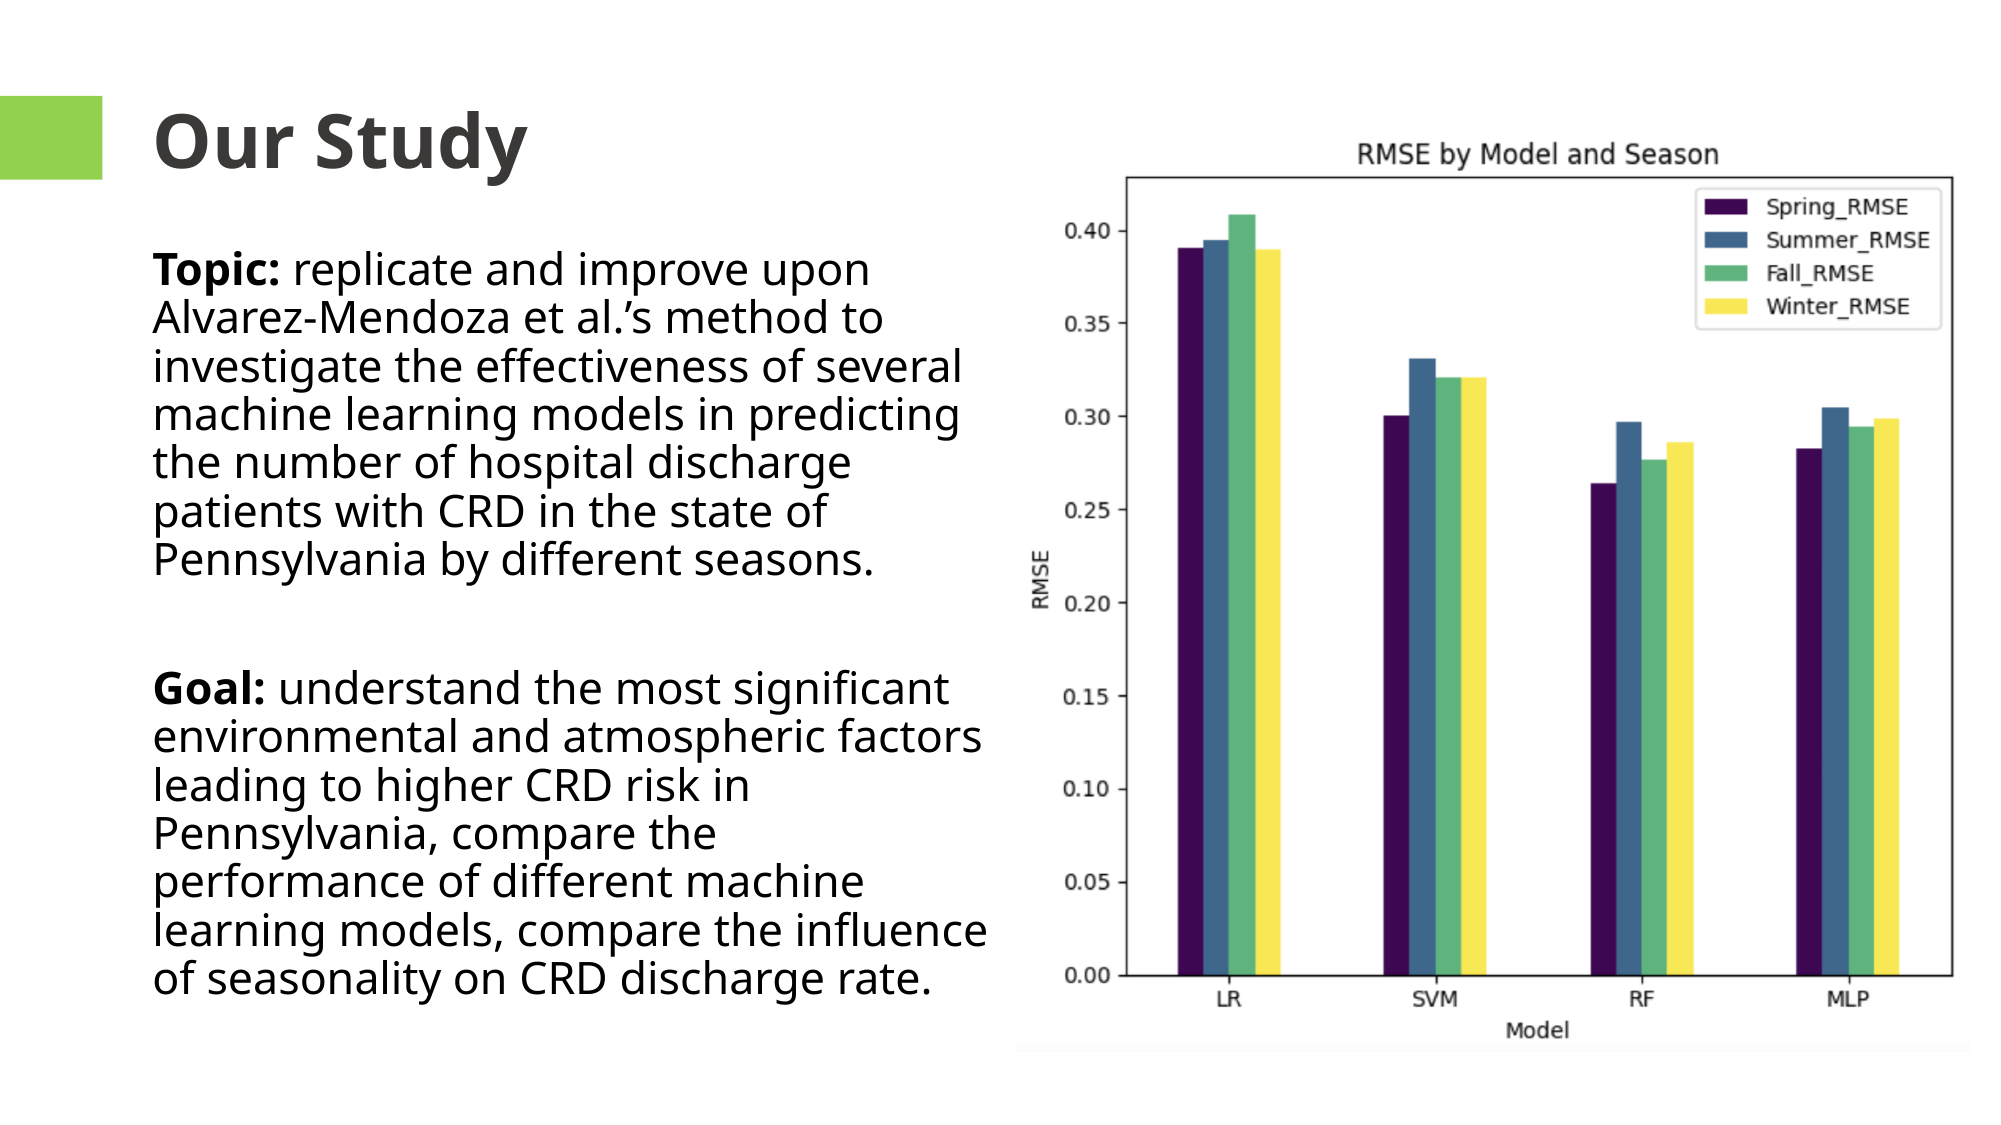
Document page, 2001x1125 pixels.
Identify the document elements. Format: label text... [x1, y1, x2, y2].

text_box [0, 95, 103, 181]
text_box Our Study [137, 95, 1863, 193]
text_box Topic: replicate and improve upon Alvarez-Mendoza et al.’s method to investigate the effectiveness of several machine learning models in predicting the number of hospital discharge patients with CRD in the state of Pennsylvania by different seasons. Goal: understand the most significant environmental and atmospheric factors leading to higher CRD risk in Pennsylvania, compare the performance of different machine learning models, compare the influence of seasonality on CRD discharge rate. [137, 239, 1016, 1065]
picture [1015, 116, 1970, 1052]
